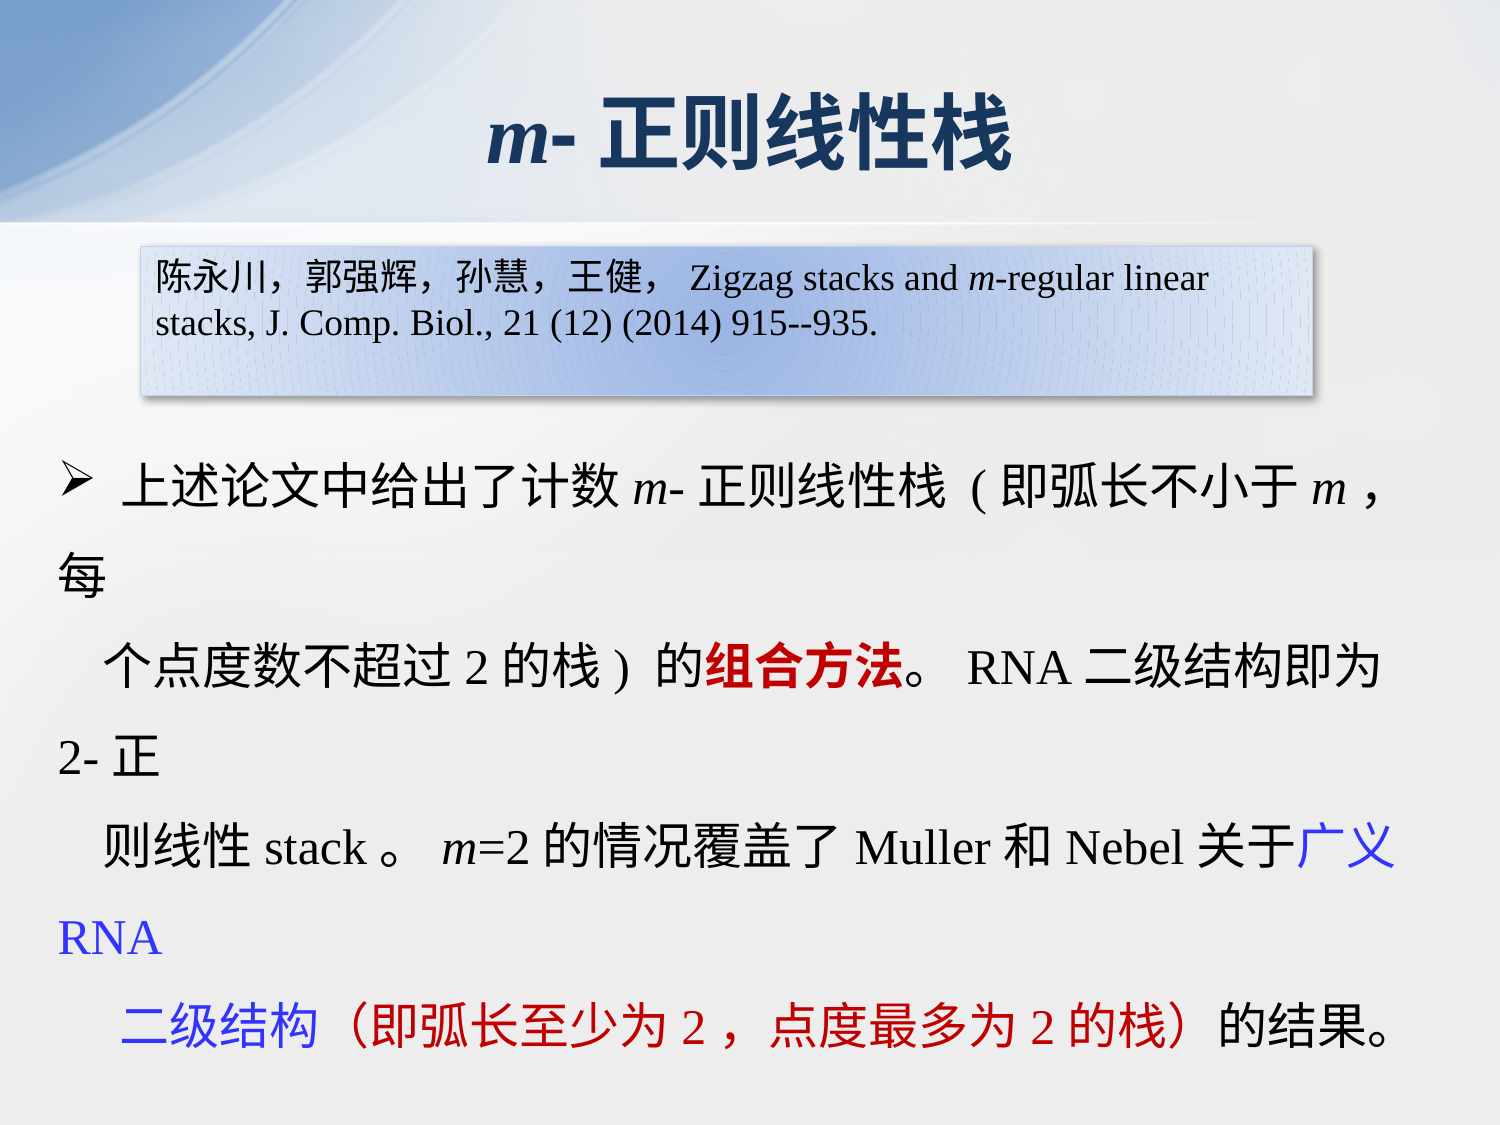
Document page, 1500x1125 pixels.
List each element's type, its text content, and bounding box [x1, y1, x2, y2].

picture [0, 188, 1500, 1125]
text_box 陈永川，郭强辉，孙慧，王健，Zigzag stacks and m-regular linear stacks, J. Comp. Biol., 21 (12) (2014) 915--935. [140, 246, 1313, 396]
text_box 上述论文中给出了计数m-正则线性栈 (即弧长不小于m，每 个点度数不超过2的栈) 的组合方法。RNA二级结构即为2-正 则线性stack。m=2的情况覆盖了Muller和Nebel关于广义RNA 二级结构（即弧长至少为2，点度最多为2的栈）的结果。 [42, 267, 1436, 1125]
title m-正则线性栈 [0, 0, 1500, 188]
